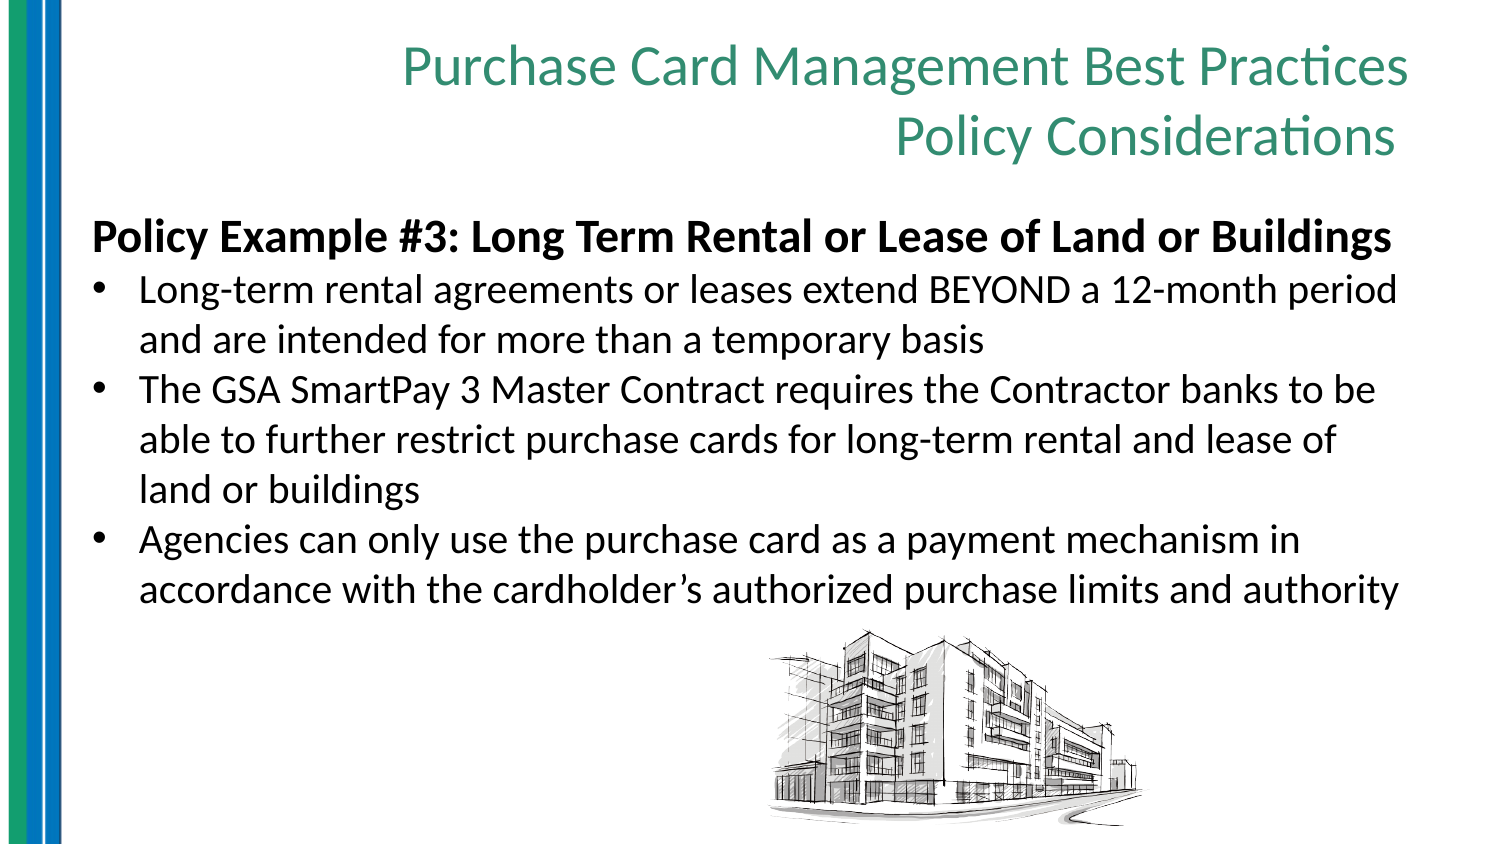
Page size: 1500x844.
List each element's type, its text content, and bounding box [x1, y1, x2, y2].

picture [0, 0, 26, 844]
picture [29, 0, 1500, 844]
list Policy Example #3: Long Term Rental or Lease of Land or Buildings Long-term rental agreements or leases extend BEYOND a 12-month period and are intended for more than a temporary basis The GSA SmartPay 3 Master Contract requires the Contractor banks to be able to further restrict purchase cards for long-term rental and lease of land or buildings Agencies can only use the purchase card as a payment mechanism in accordance with the cardholder’s authorized purchase limits and authority [75, 196, 1425, 754]
text_box [112, 257, 1388, 732]
title Purchase Card Management Best Practices Policy Considerations [75, 33, 1425, 175]
